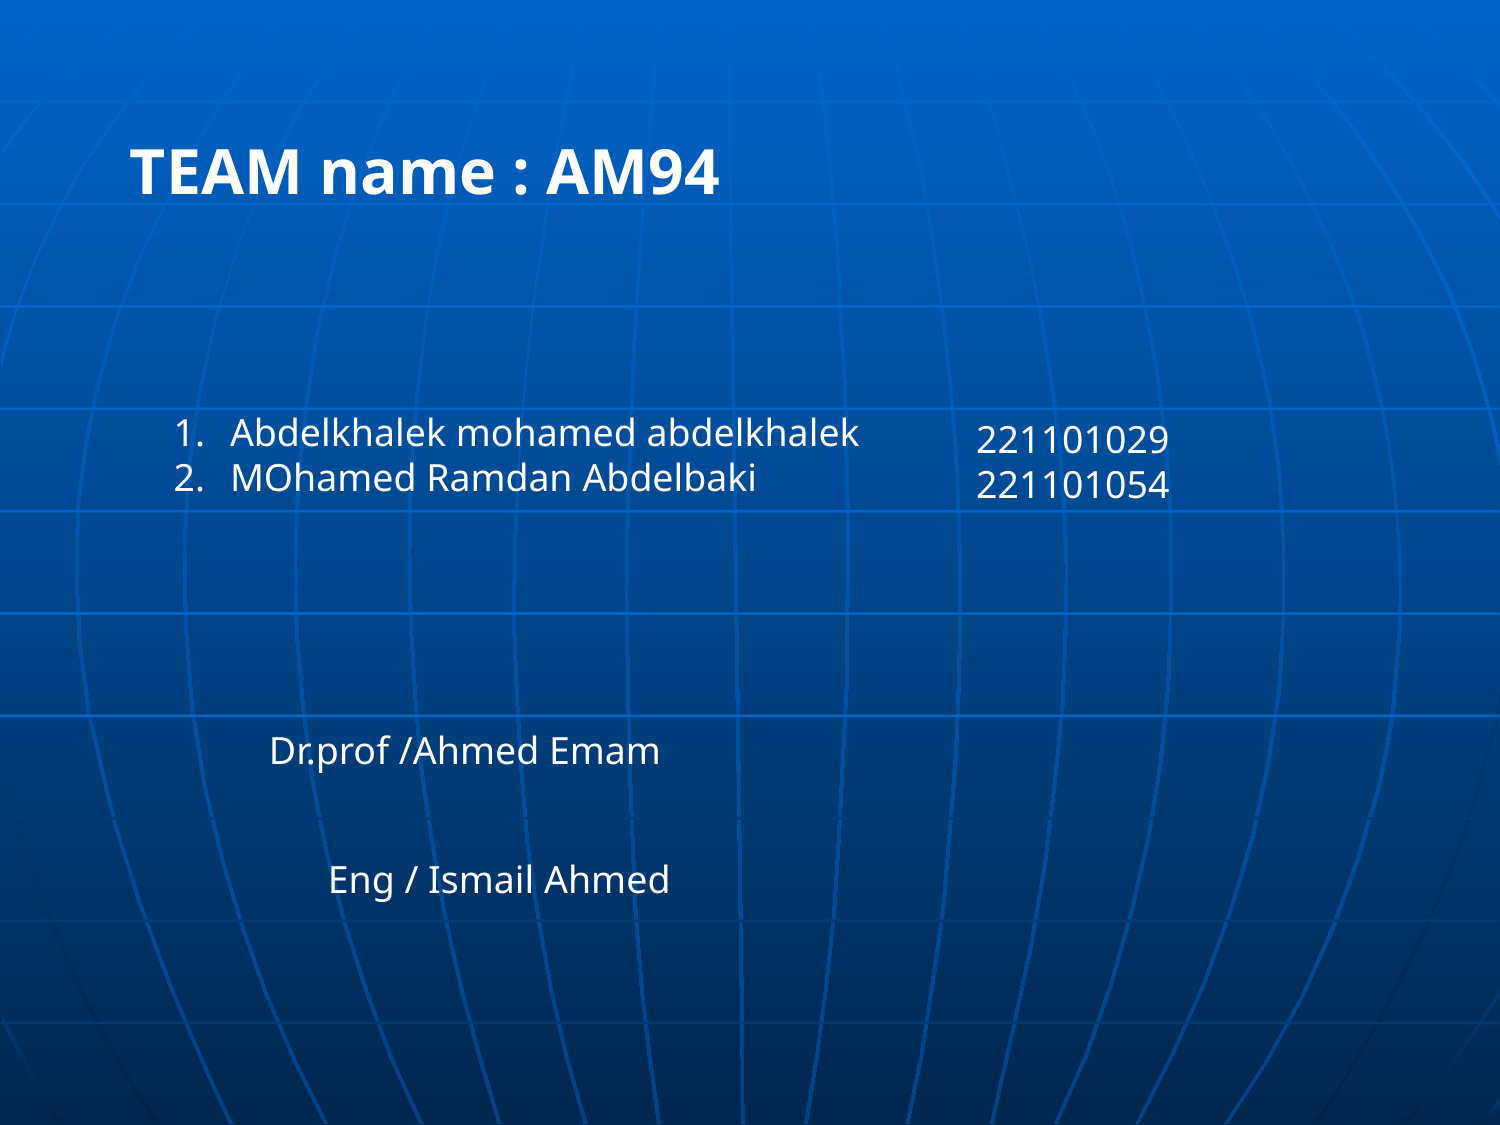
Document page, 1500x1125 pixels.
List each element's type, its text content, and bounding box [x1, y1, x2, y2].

text_box Eng / Ismail Ahmed [313, 848, 696, 909]
text_box 221101029 221101054 [961, 408, 1185, 514]
text_box Abdelkhalek mohamed abdelkhalek MOhamed Ramdan Abdelbaki [158, 401, 885, 507]
text_box TEAM name : AM94 [115, 124, 737, 215]
text_box Dr.prof /Ahmed Emam [244, 719, 686, 780]
